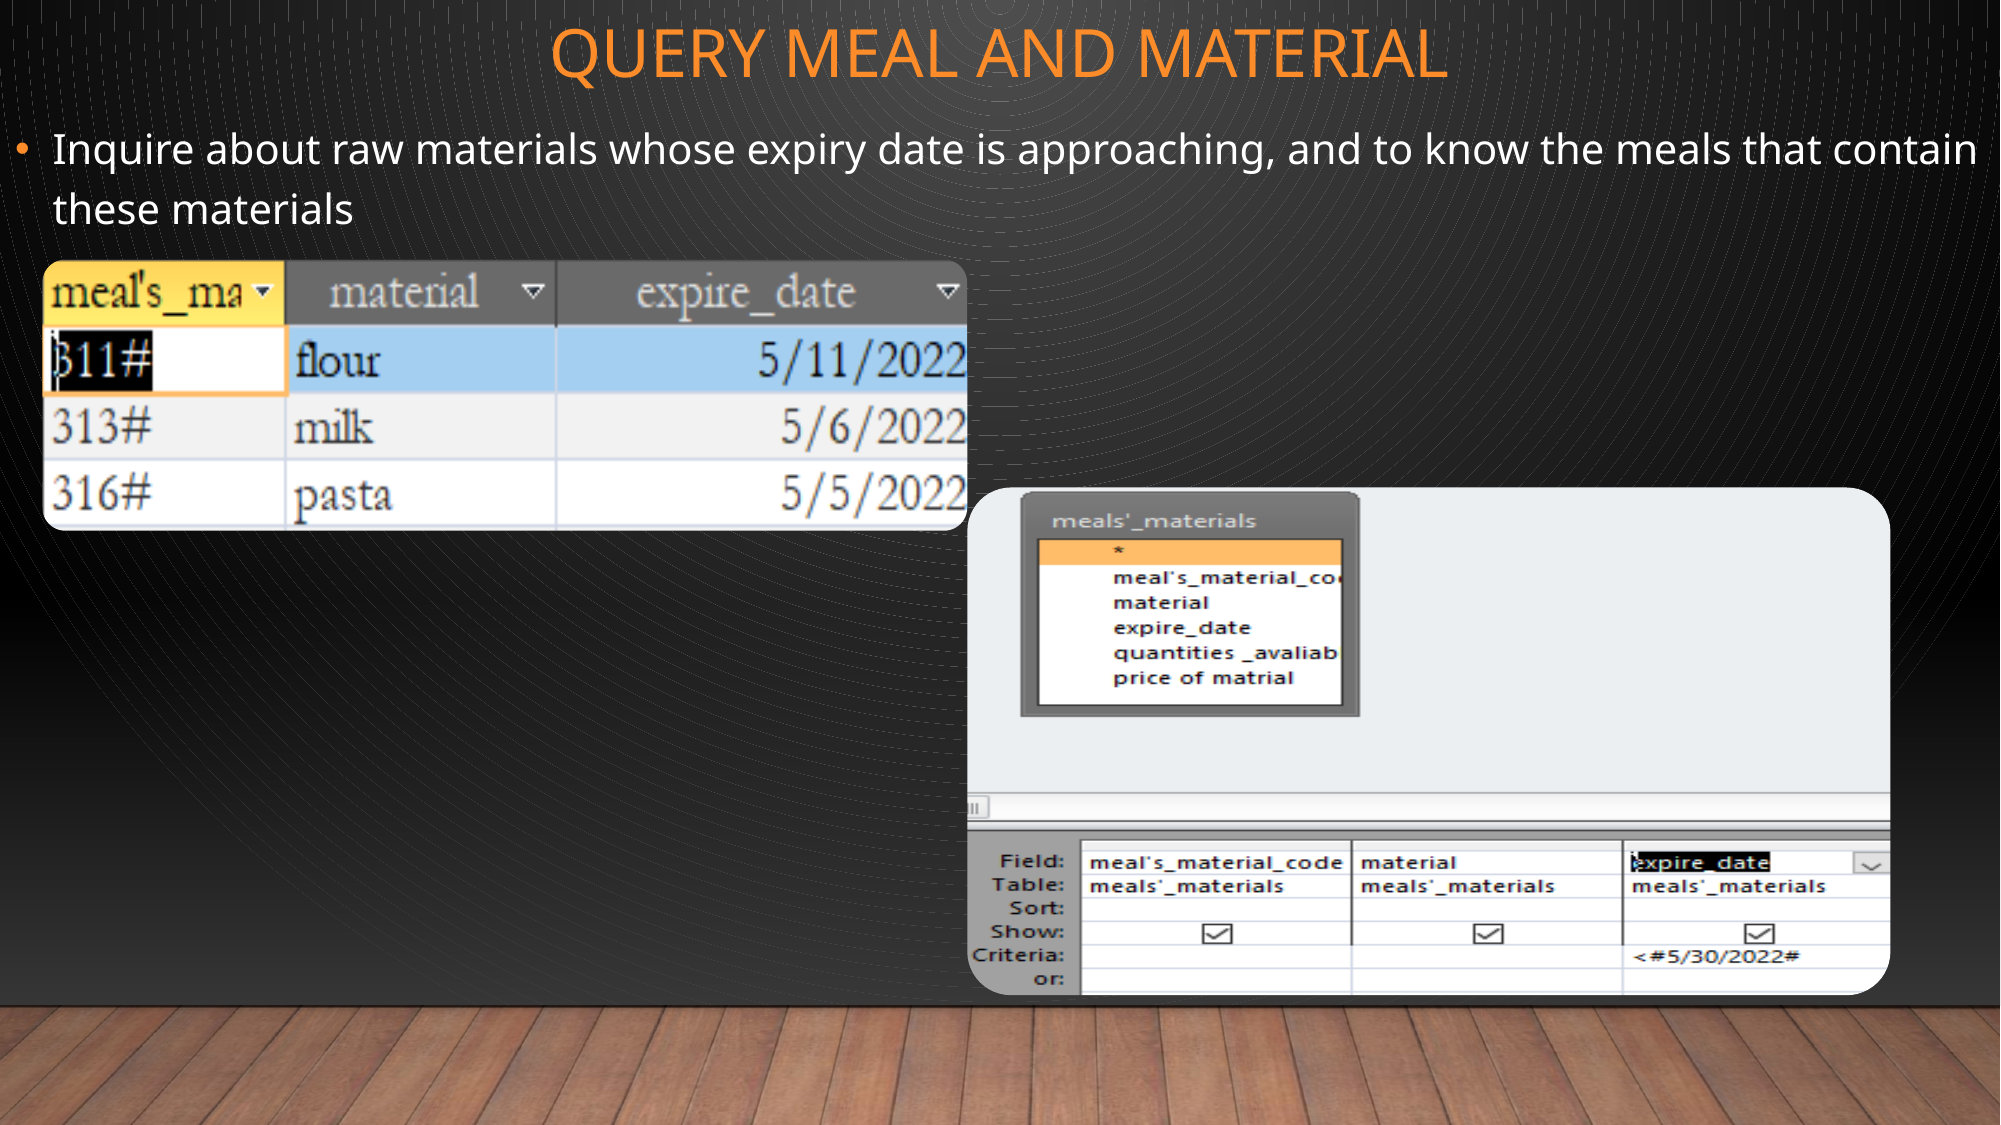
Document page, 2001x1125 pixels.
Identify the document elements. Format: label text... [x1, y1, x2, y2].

title Query Meal and material [238, 0, 1763, 105]
picture [42, 259, 1891, 996]
list Inquire about raw materials whose expiry date is approaching, and to know the meals that contain these materials [0, 105, 2000, 1010]
picture [0, 1010, 2000, 1125]
